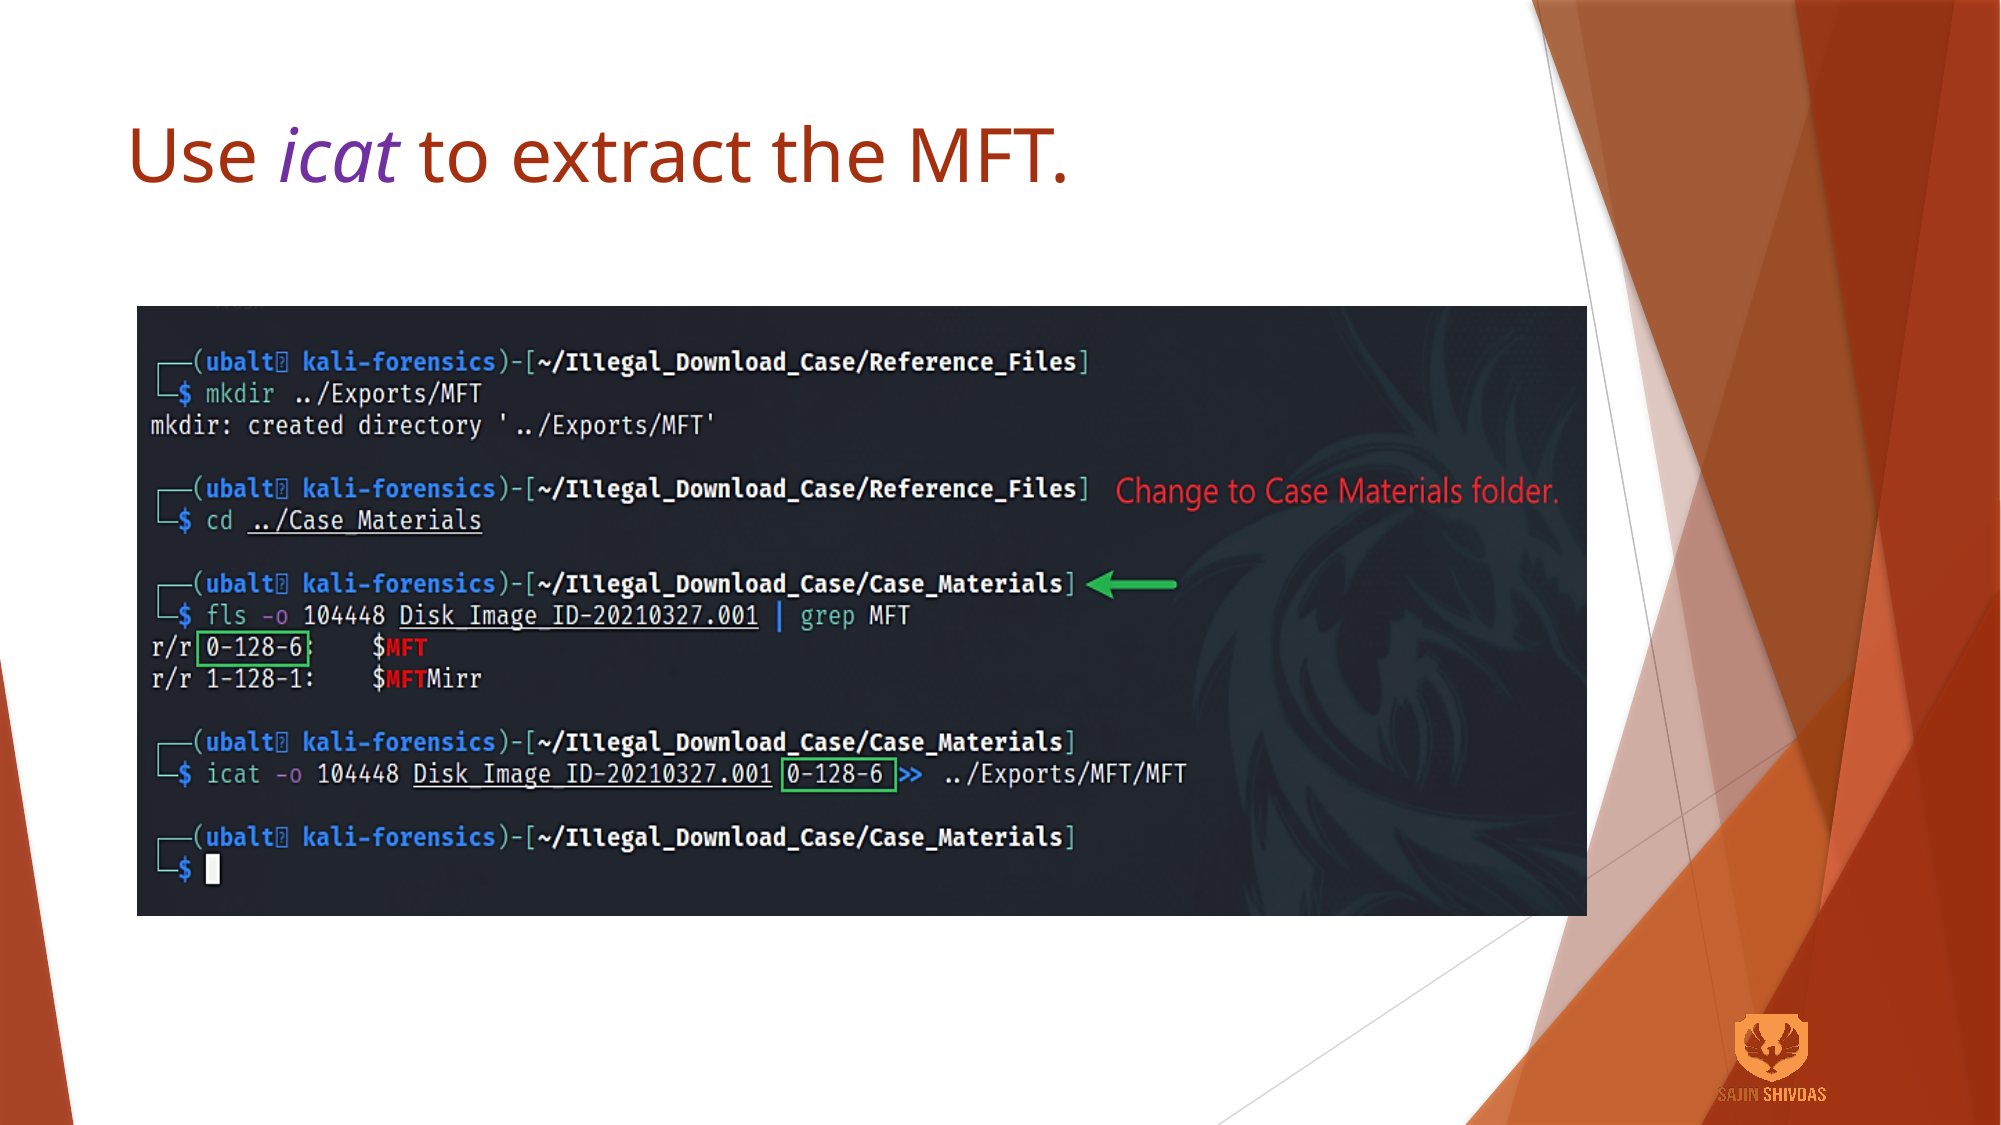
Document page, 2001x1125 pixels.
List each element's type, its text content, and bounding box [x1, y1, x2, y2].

title Use icat to extract the MFT. [111, 99, 1522, 317]
picture [1716, 1013, 1827, 1103]
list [136, 305, 1587, 916]
